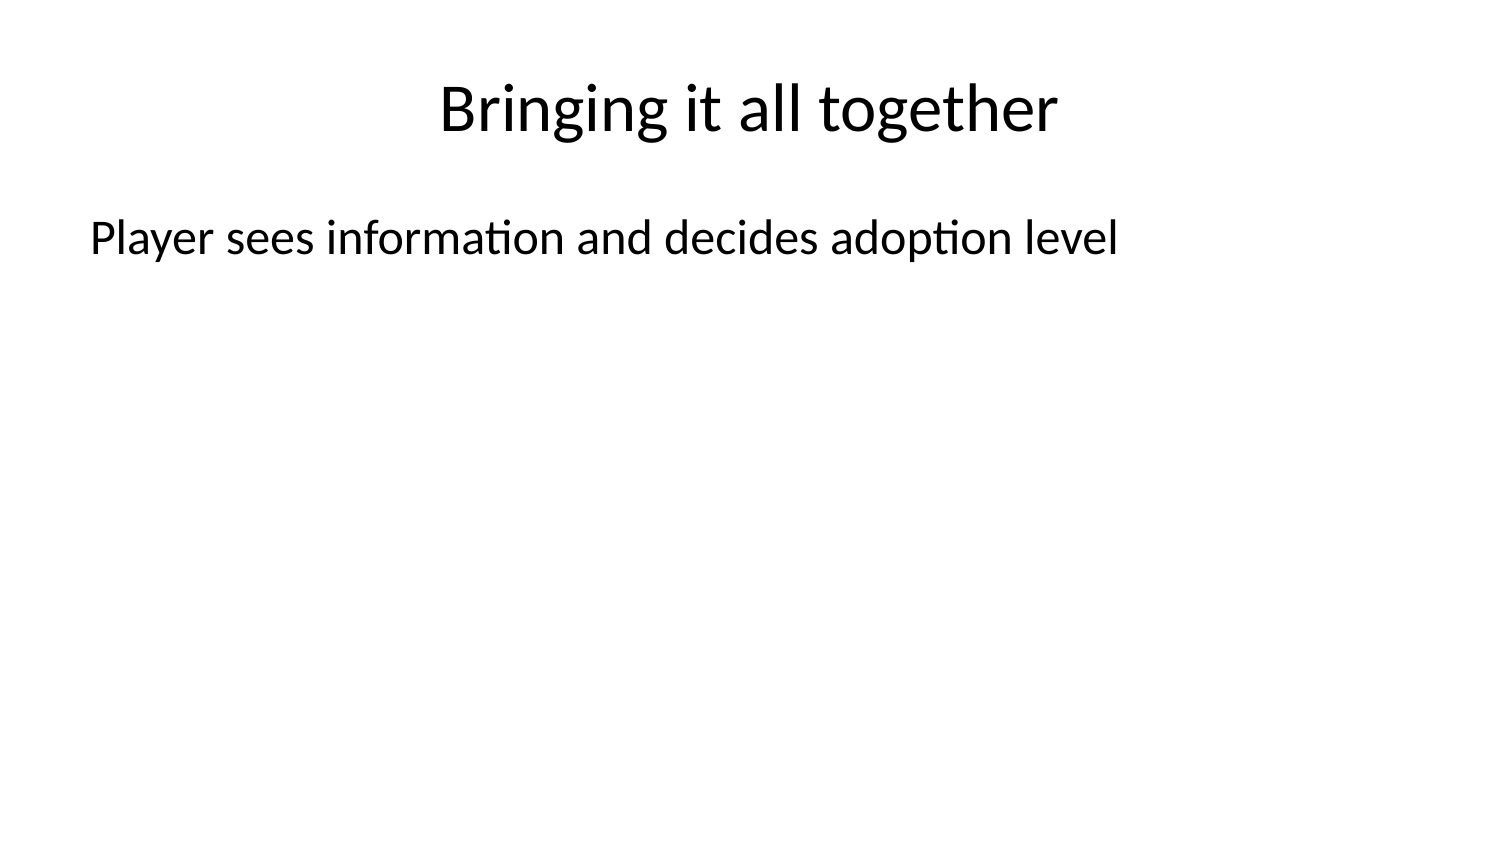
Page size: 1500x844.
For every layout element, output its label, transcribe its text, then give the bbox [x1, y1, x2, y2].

title Bringing it all together [75, 33, 1425, 175]
list Player sees information and decides adoption level [75, 196, 1425, 754]
